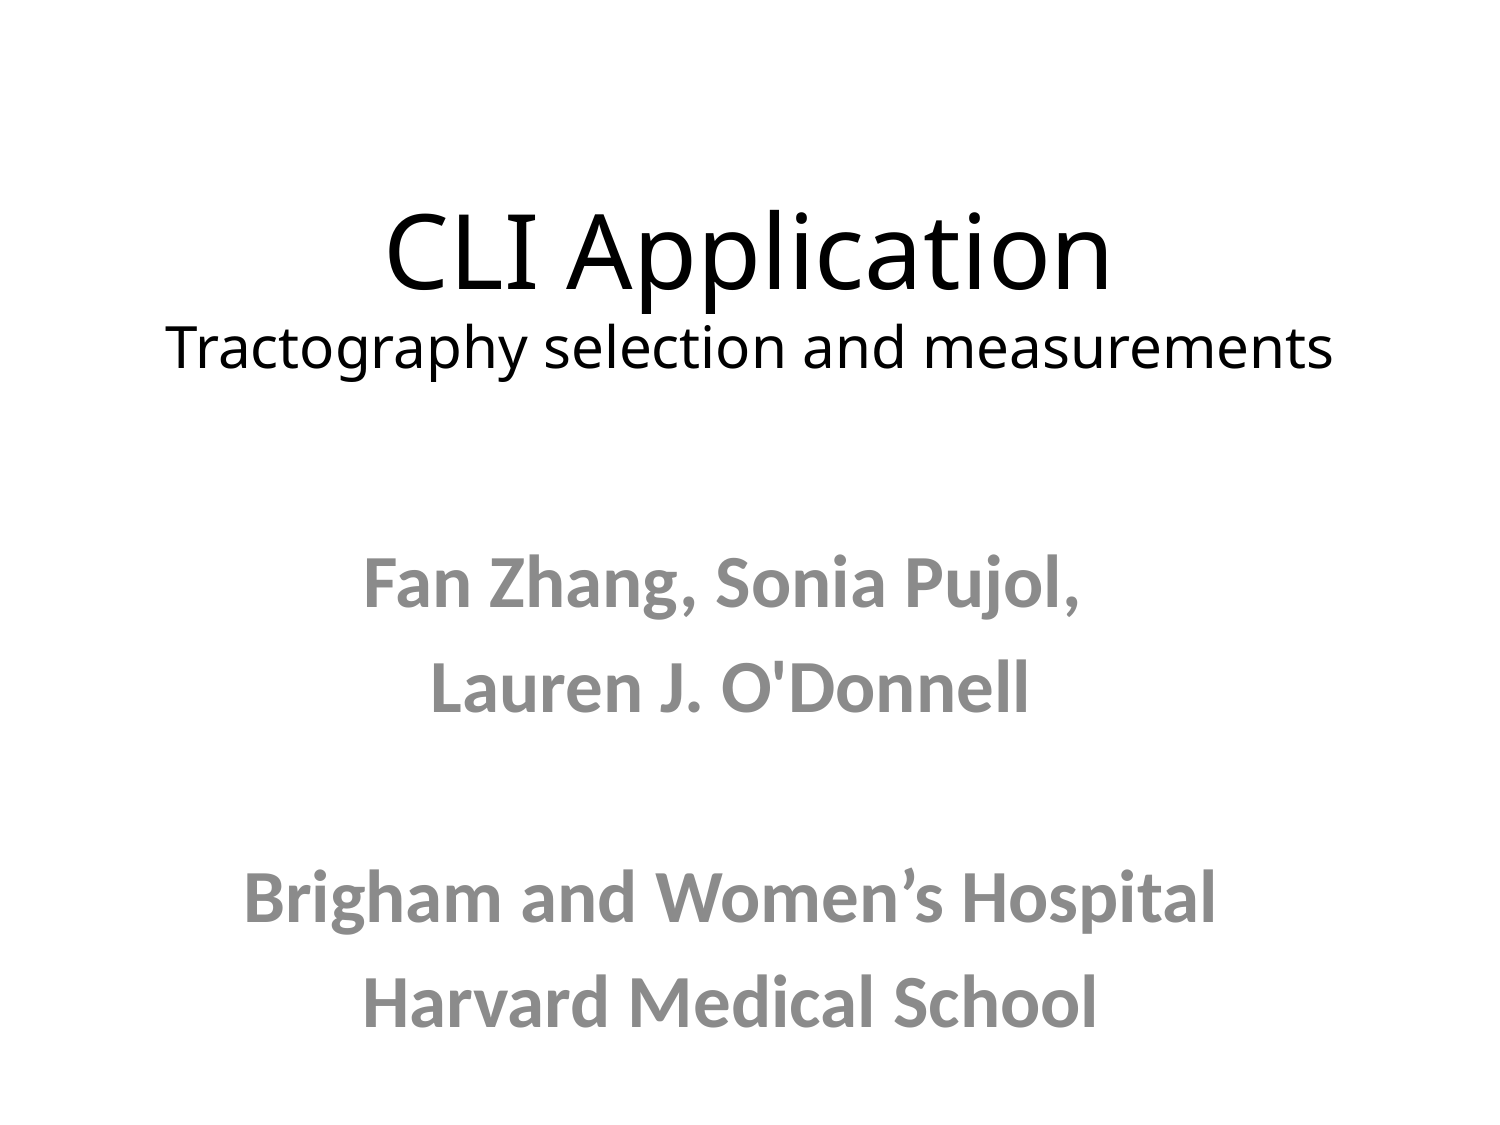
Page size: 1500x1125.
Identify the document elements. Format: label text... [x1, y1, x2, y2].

title CLI Application Tractography selection and measurements [112, 125, 1388, 442]
subtitle Fan Zhang, Sonia Pujol, Lauren J. O'Donnell Brigham and Women’s Hospital Harvard Medical School [0, 525, 1463, 813]
